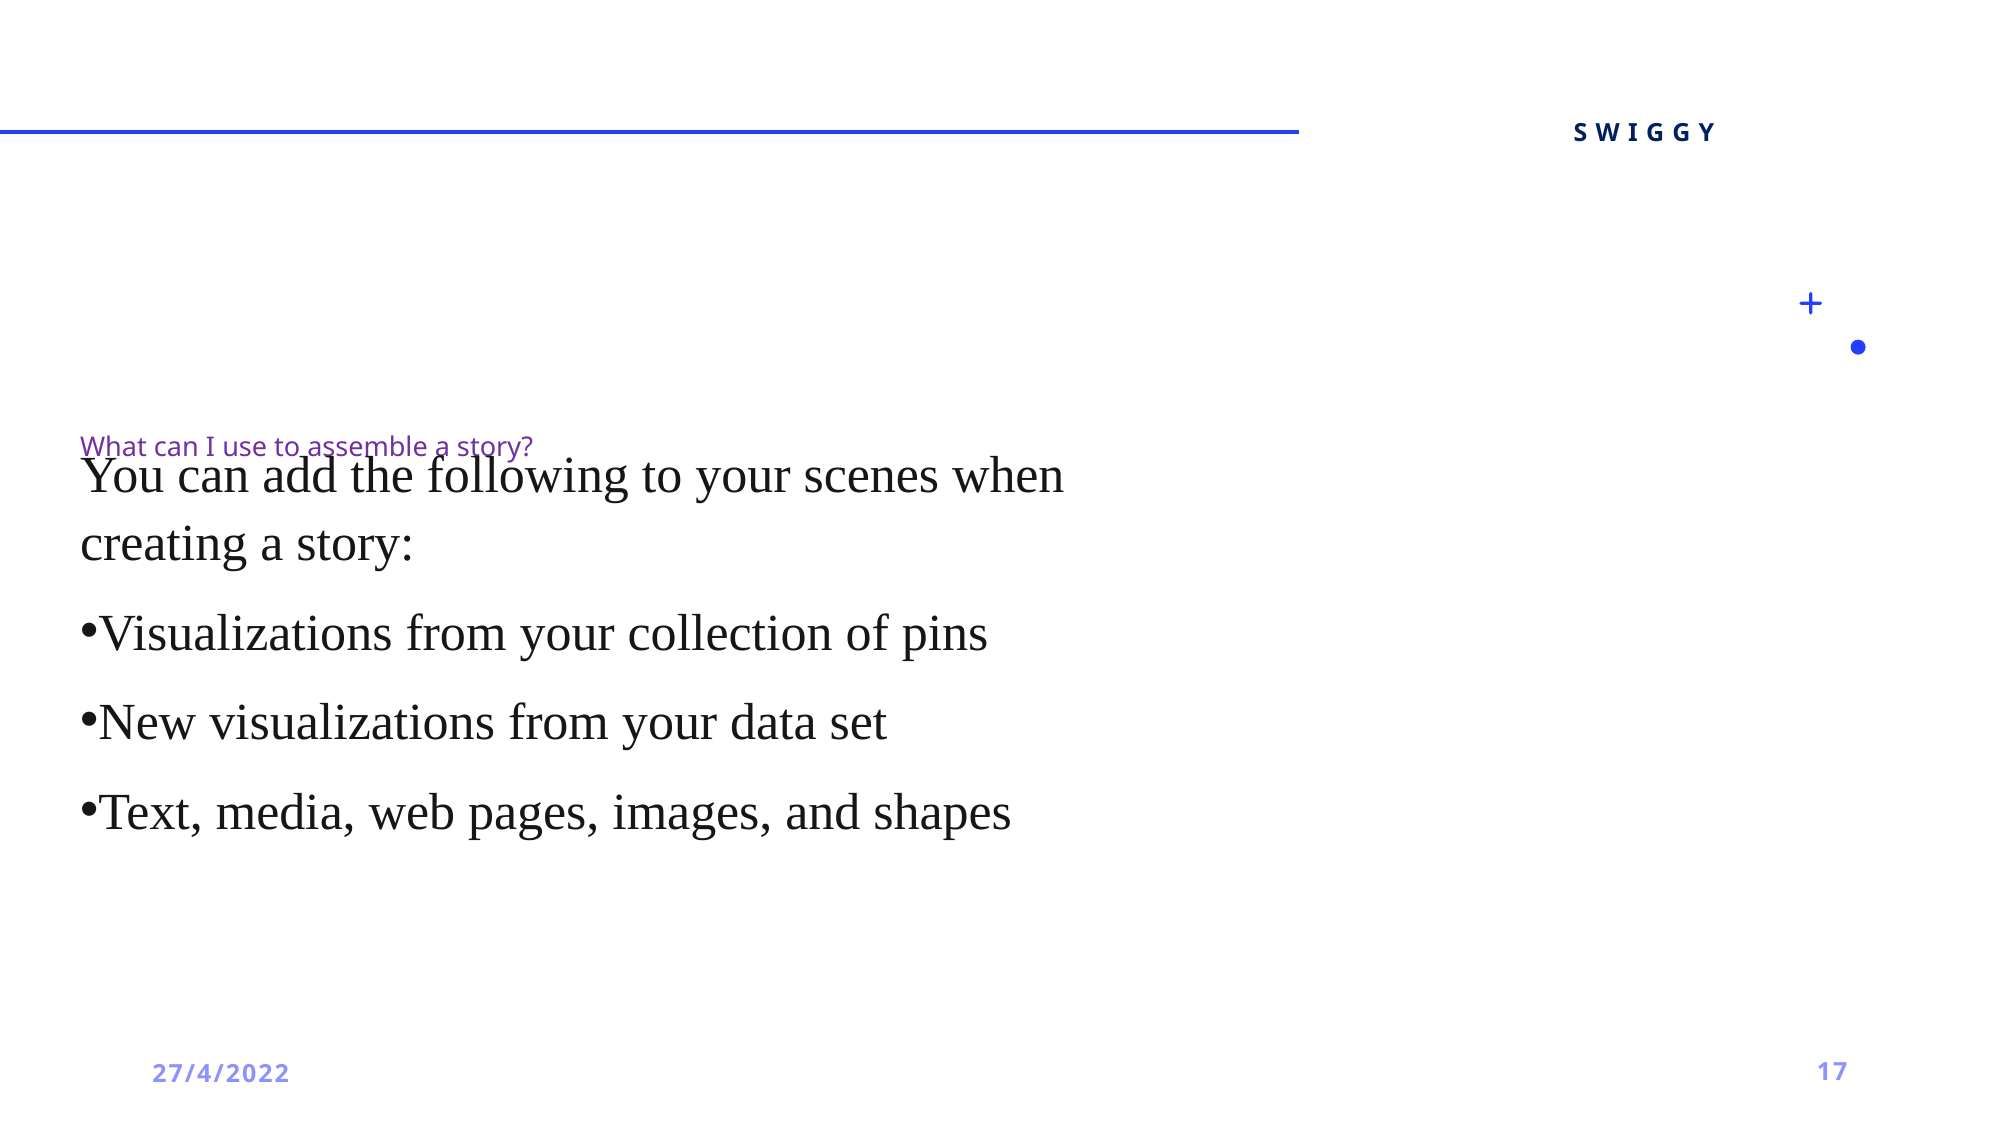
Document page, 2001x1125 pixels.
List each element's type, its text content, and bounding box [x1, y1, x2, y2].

title What can I use to assemble a story? [65, 425, 1434, 502]
list You can add the following to your scenes when creating a story: Visualizations from your collection of pins New visualizations from your data set Text, media, web pages, images, and shapes [65, 426, 1081, 976]
footer swiggy [1306, 101, 1982, 162]
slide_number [137, 1042, 588, 1103]
slide_number 17 [1412, 1042, 1863, 1103]
